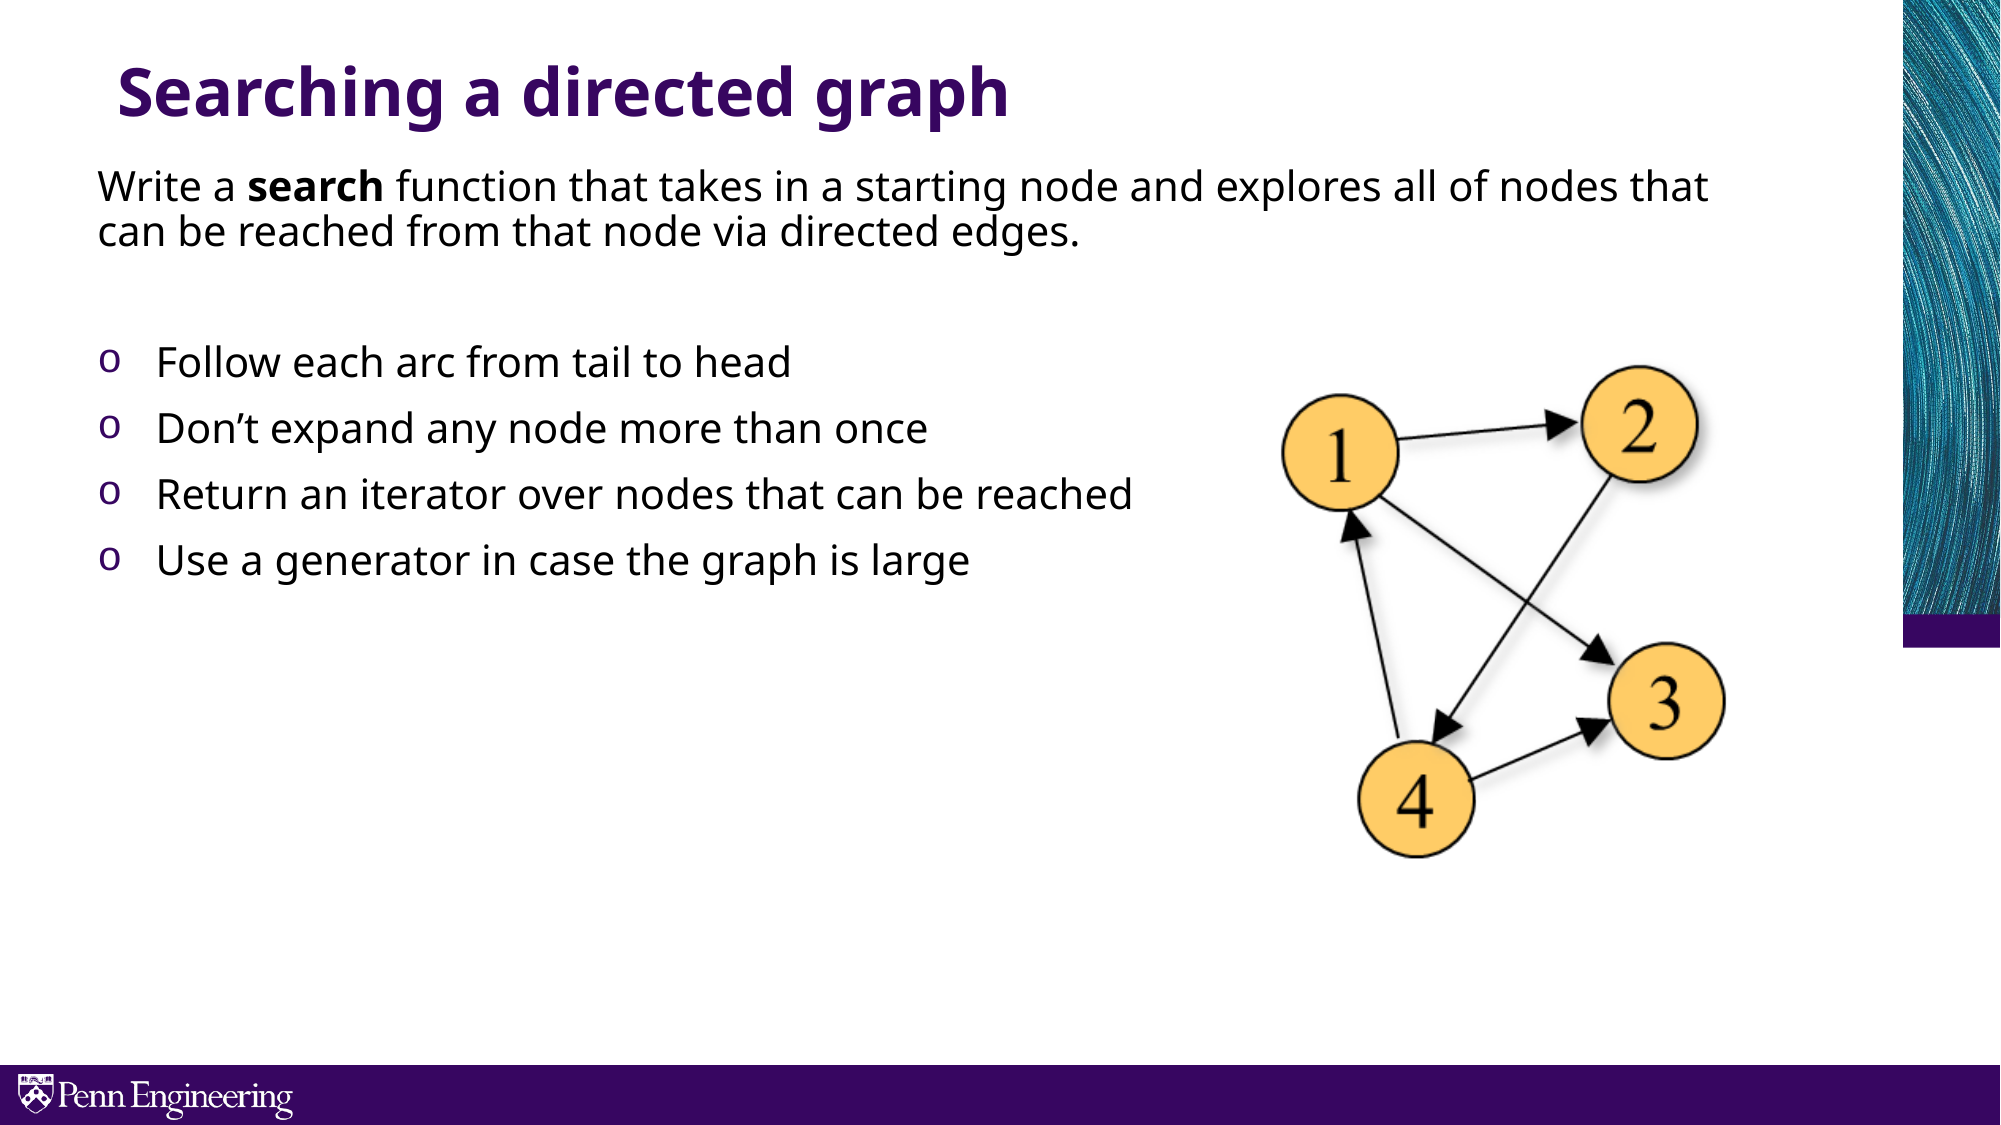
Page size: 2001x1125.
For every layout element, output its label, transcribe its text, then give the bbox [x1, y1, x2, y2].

picture [1906, 362, 1912, 370]
picture [1908, 277, 1920, 293]
picture [1962, 39, 1970, 47]
picture [1949, 13, 1955, 20]
picture [1903, 523, 1914, 546]
picture [1971, 53, 1979, 64]
picture [1903, 374, 1908, 384]
picture [1913, 321, 1917, 333]
picture [1903, 0, 2001, 618]
picture [1916, 342, 1921, 352]
picture [1903, 310, 1915, 339]
picture [1903, 341, 1915, 350]
picture [1989, 0, 2001, 13]
picture [1272, 343, 1735, 895]
picture [8, 1066, 301, 1123]
list Write a search function that takes in a starting node and explores all of nodes that can be reached from that node via directed edges. Follow each arc from tail to head Don’t expand any node more than once Return an iterator over nodes that can be reached Use a generator in case the graph is large [65, 158, 1797, 1034]
list Searching a directed graph [64, 51, 1797, 158]
